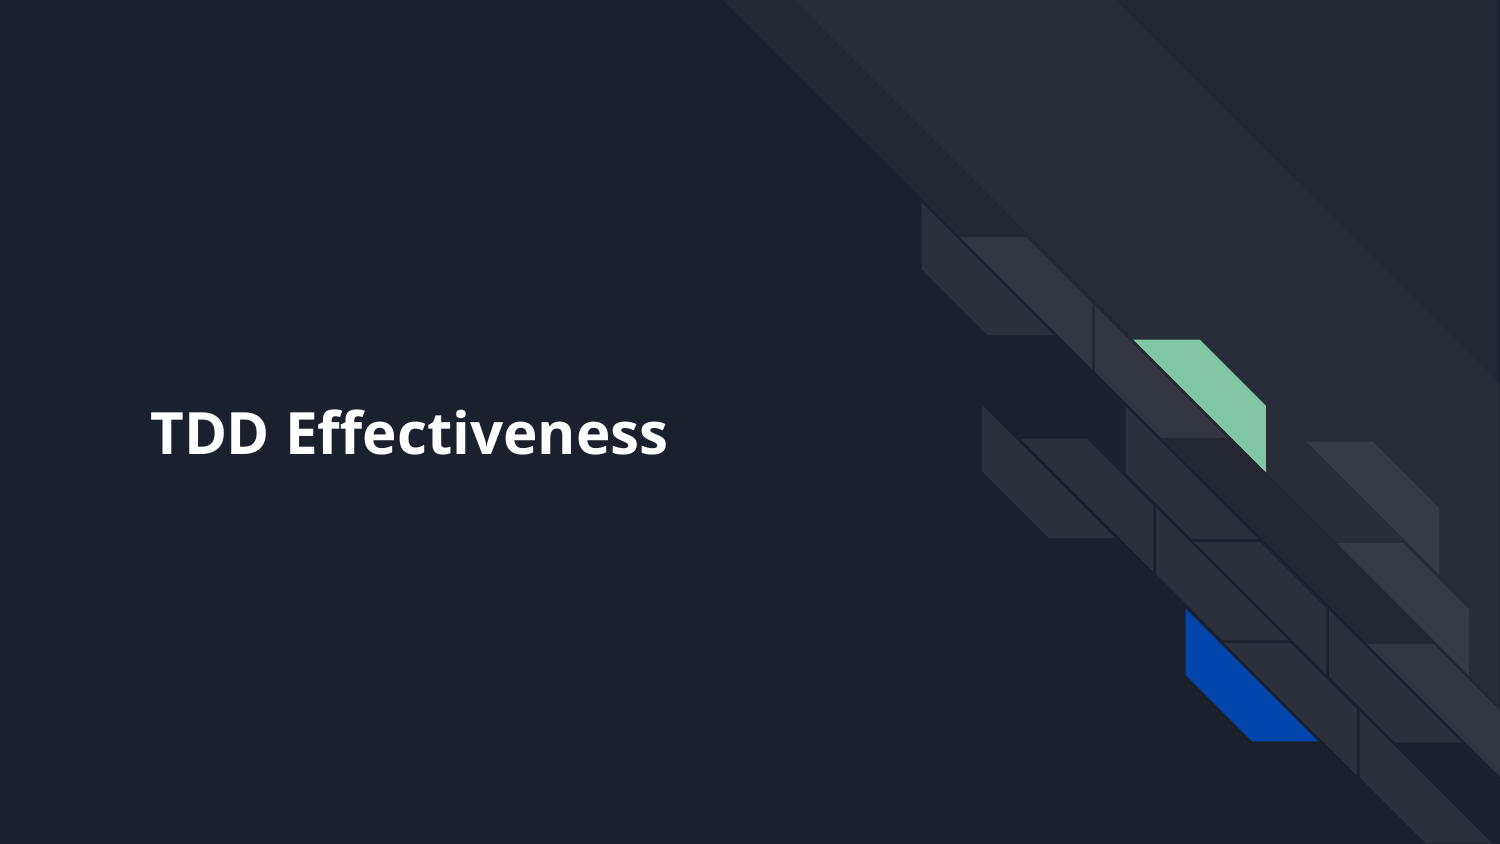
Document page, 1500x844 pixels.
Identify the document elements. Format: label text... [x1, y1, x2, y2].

title TDD Effectiveness [135, 336, 888, 526]
